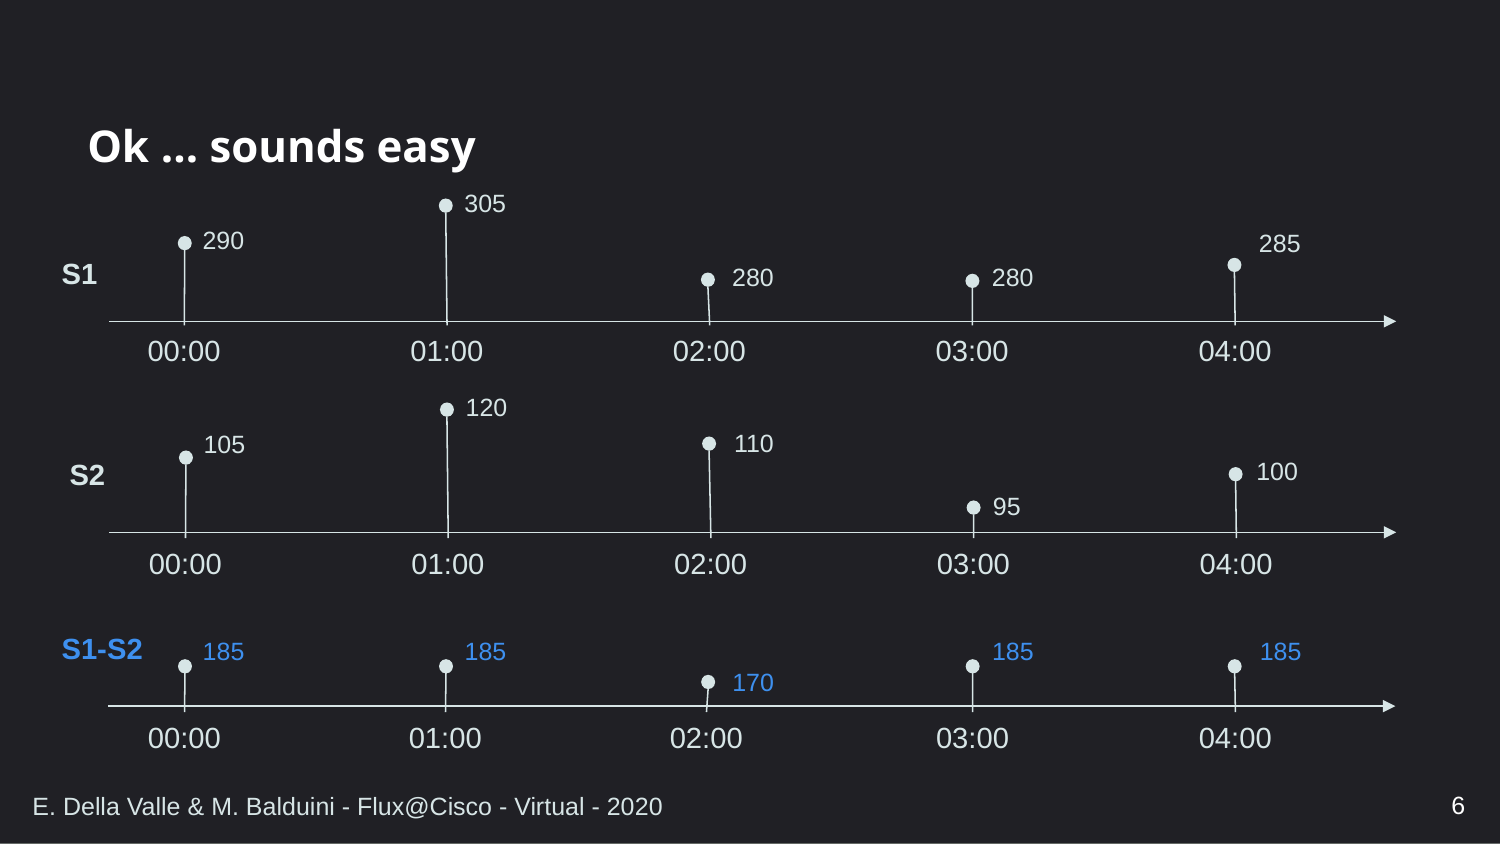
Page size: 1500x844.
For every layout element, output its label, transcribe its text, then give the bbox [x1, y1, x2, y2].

text_box S1-S2 [46, 622, 158, 673]
text_box [436, 657, 452, 675]
text_box S1 [46, 247, 113, 298]
text_box 305 [449, 180, 522, 226]
slide_number 6 [1142, 782, 1481, 828]
text_box [699, 672, 717, 691]
text_box 00:00 [133, 715, 236, 762]
text_box [175, 657, 191, 676]
text_box 03:00 [920, 329, 1024, 376]
text_box [700, 434, 719, 452]
text_box 02:00 [658, 329, 762, 376]
footer E. Della Valle & M. Balduini - Flux@Cisco - Virtual - 2020 [17, 783, 1135, 828]
text_box 100 [1241, 447, 1314, 493]
text_box [1225, 255, 1244, 274]
text_box [1226, 465, 1241, 483]
title Ok … sounds easy [76, 99, 1423, 196]
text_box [708, 450, 712, 539]
text_box 01:00 [396, 540, 500, 588]
text_box 00:00 [133, 540, 237, 588]
text_box [436, 196, 449, 215]
text_box 04:00 [1184, 540, 1288, 588]
text_box 110 [719, 420, 790, 466]
text_box 280 [977, 254, 1049, 300]
text_box [176, 448, 188, 467]
text_box 120 [450, 384, 523, 430]
text_box [963, 271, 977, 291]
text_box 01:00 [394, 715, 497, 762]
text_box [964, 498, 978, 517]
text_box [698, 270, 717, 288]
text_box 105 [188, 421, 261, 467]
text_box 185 [187, 628, 260, 673]
text_box 290 [187, 217, 260, 263]
text_box S2 [54, 448, 121, 499]
text_box 285 [1244, 219, 1316, 265]
text_box 04:00 [1183, 329, 1287, 376]
text_box 185 [449, 628, 522, 673]
text_box [175, 233, 187, 253]
text_box [963, 657, 979, 676]
text_box 00:00 [132, 329, 236, 376]
text_box 185 [1245, 628, 1317, 673]
text_box [1225, 657, 1244, 675]
text_box 280 [717, 254, 790, 300]
text_box 03:00 [922, 540, 1026, 588]
text_box 185 [977, 628, 1049, 673]
text_box 04:00 [1183, 715, 1287, 762]
text_box 01:00 [395, 329, 499, 376]
text_box [437, 400, 450, 419]
text_box 02:00 [654, 715, 758, 762]
text_box 02:00 [659, 540, 763, 588]
text_box 95 [978, 482, 1036, 528]
text_box 170 [717, 658, 790, 704]
text_box 03:00 [921, 715, 1025, 762]
